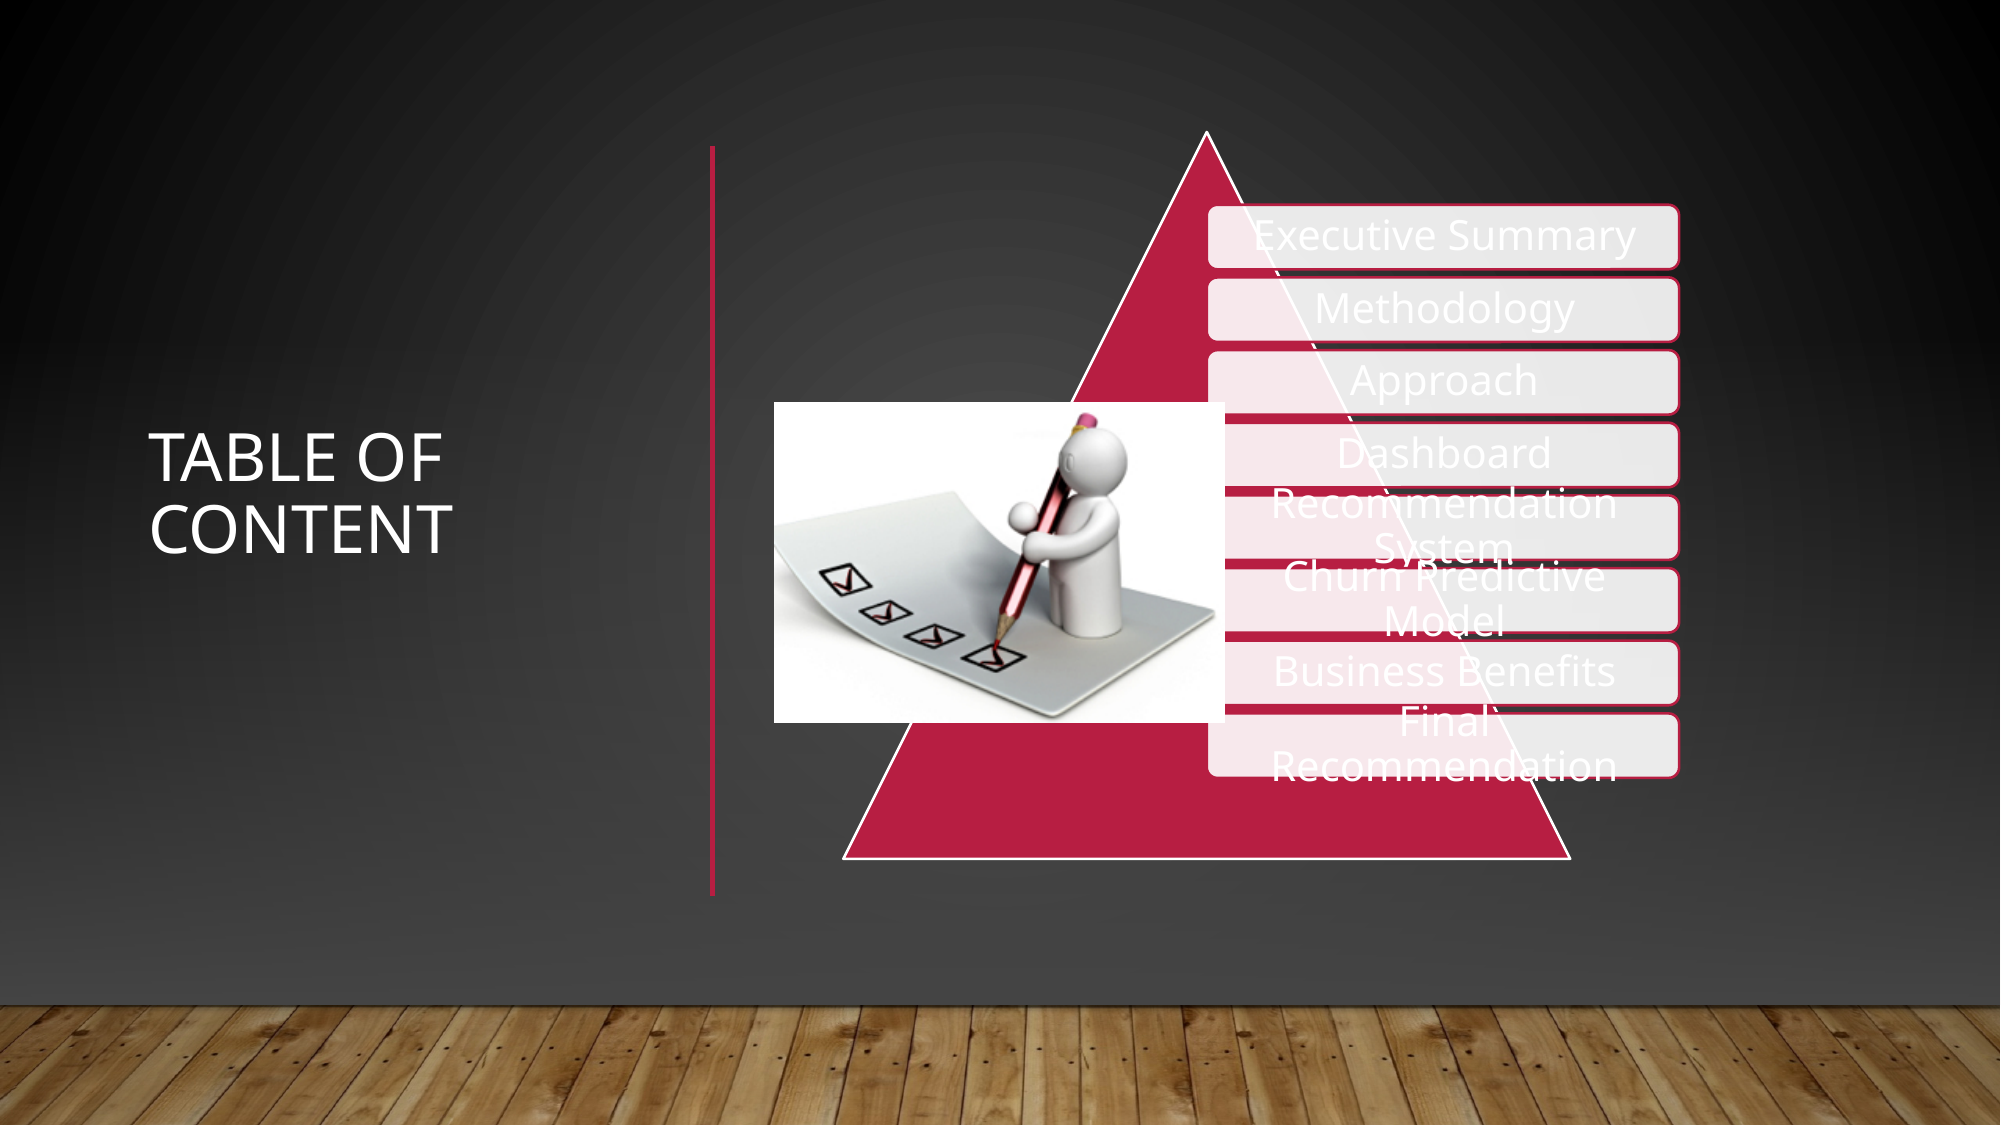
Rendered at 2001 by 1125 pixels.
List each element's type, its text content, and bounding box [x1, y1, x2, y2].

title Table of Content [133, 131, 665, 859]
picture [774, 402, 1226, 723]
picture [0, 1004, 2000, 1125]
text_box [0, 330, 2000, 1004]
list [760, 131, 1763, 860]
text_box [0, 0, 2000, 330]
